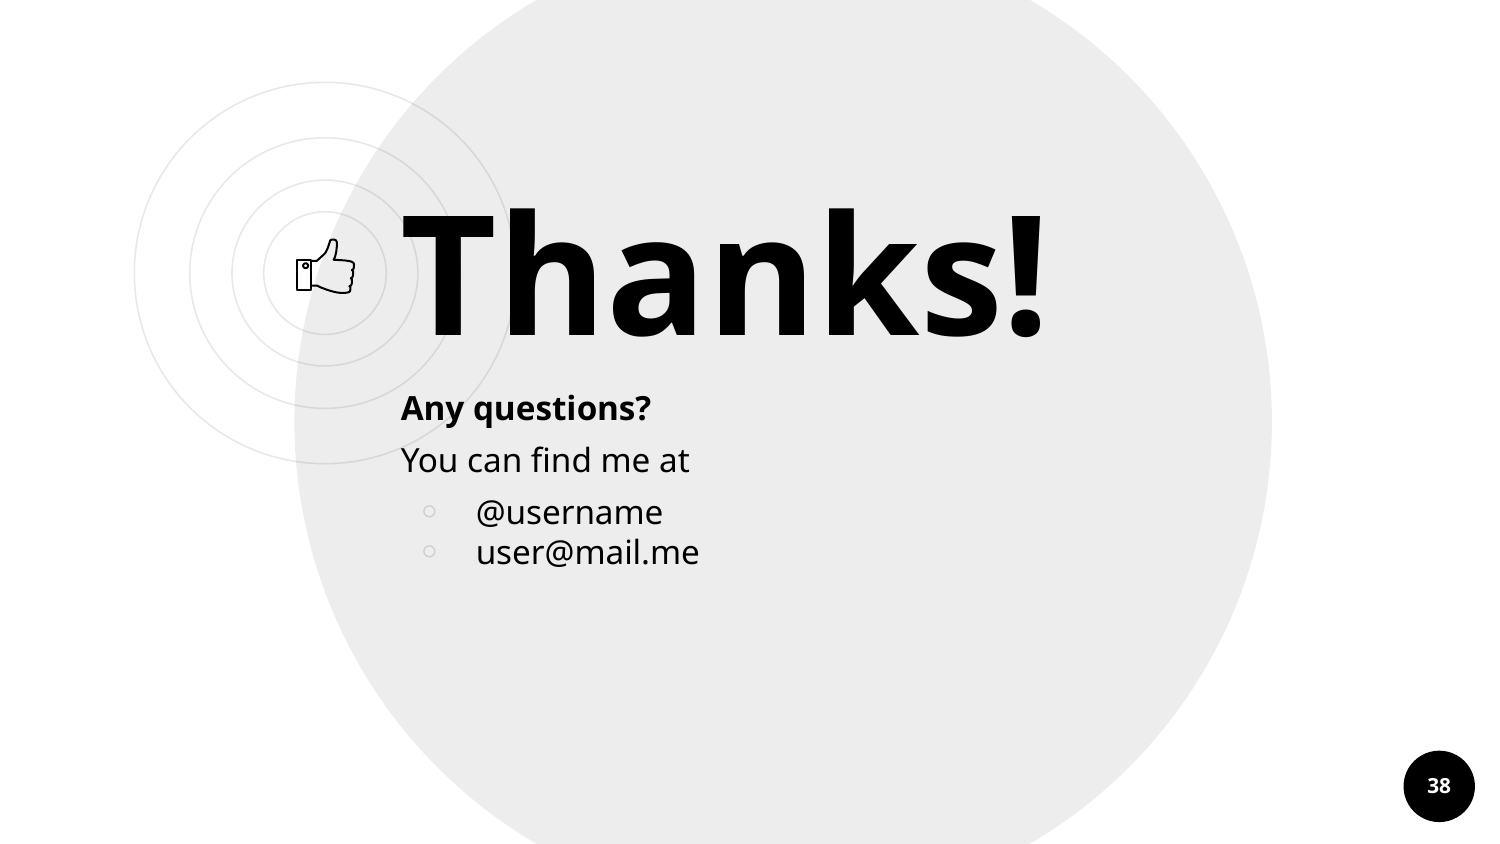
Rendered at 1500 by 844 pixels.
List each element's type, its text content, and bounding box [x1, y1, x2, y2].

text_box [297, 239, 355, 294]
title Thanks! [385, 193, 1142, 371]
subtitle Any questions? You can find me at @username user@mail.me [385, 371, 1142, 664]
slide_number 38 [1403, 750, 1475, 823]
